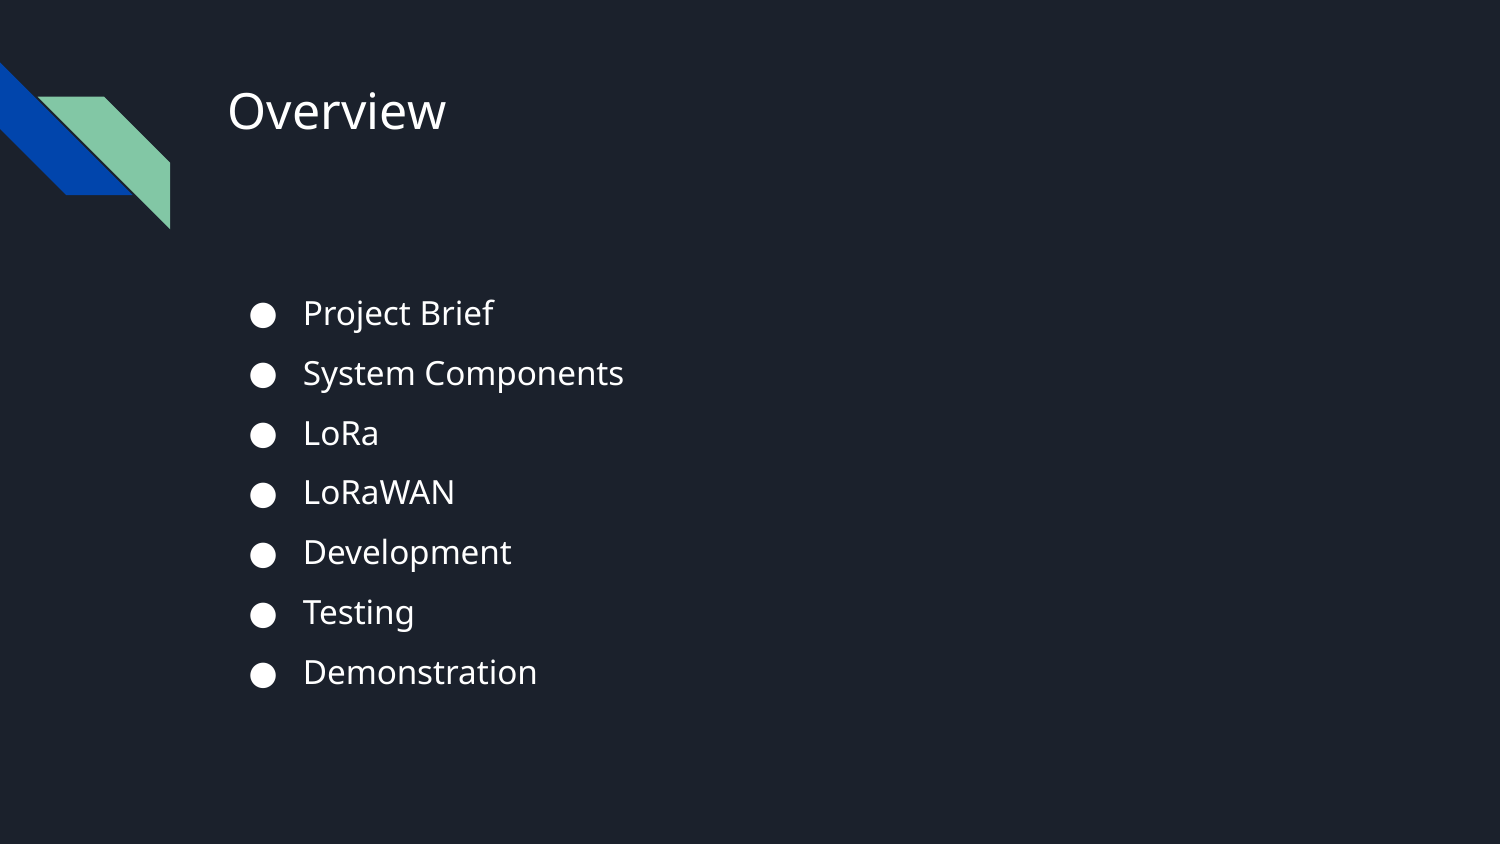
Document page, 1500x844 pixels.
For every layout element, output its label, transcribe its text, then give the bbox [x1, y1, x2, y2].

list Project Brief System Components LoRa LoRaWAN Development Testing Demonstration [212, 257, 1368, 735]
title Overview [212, 64, 1368, 215]
